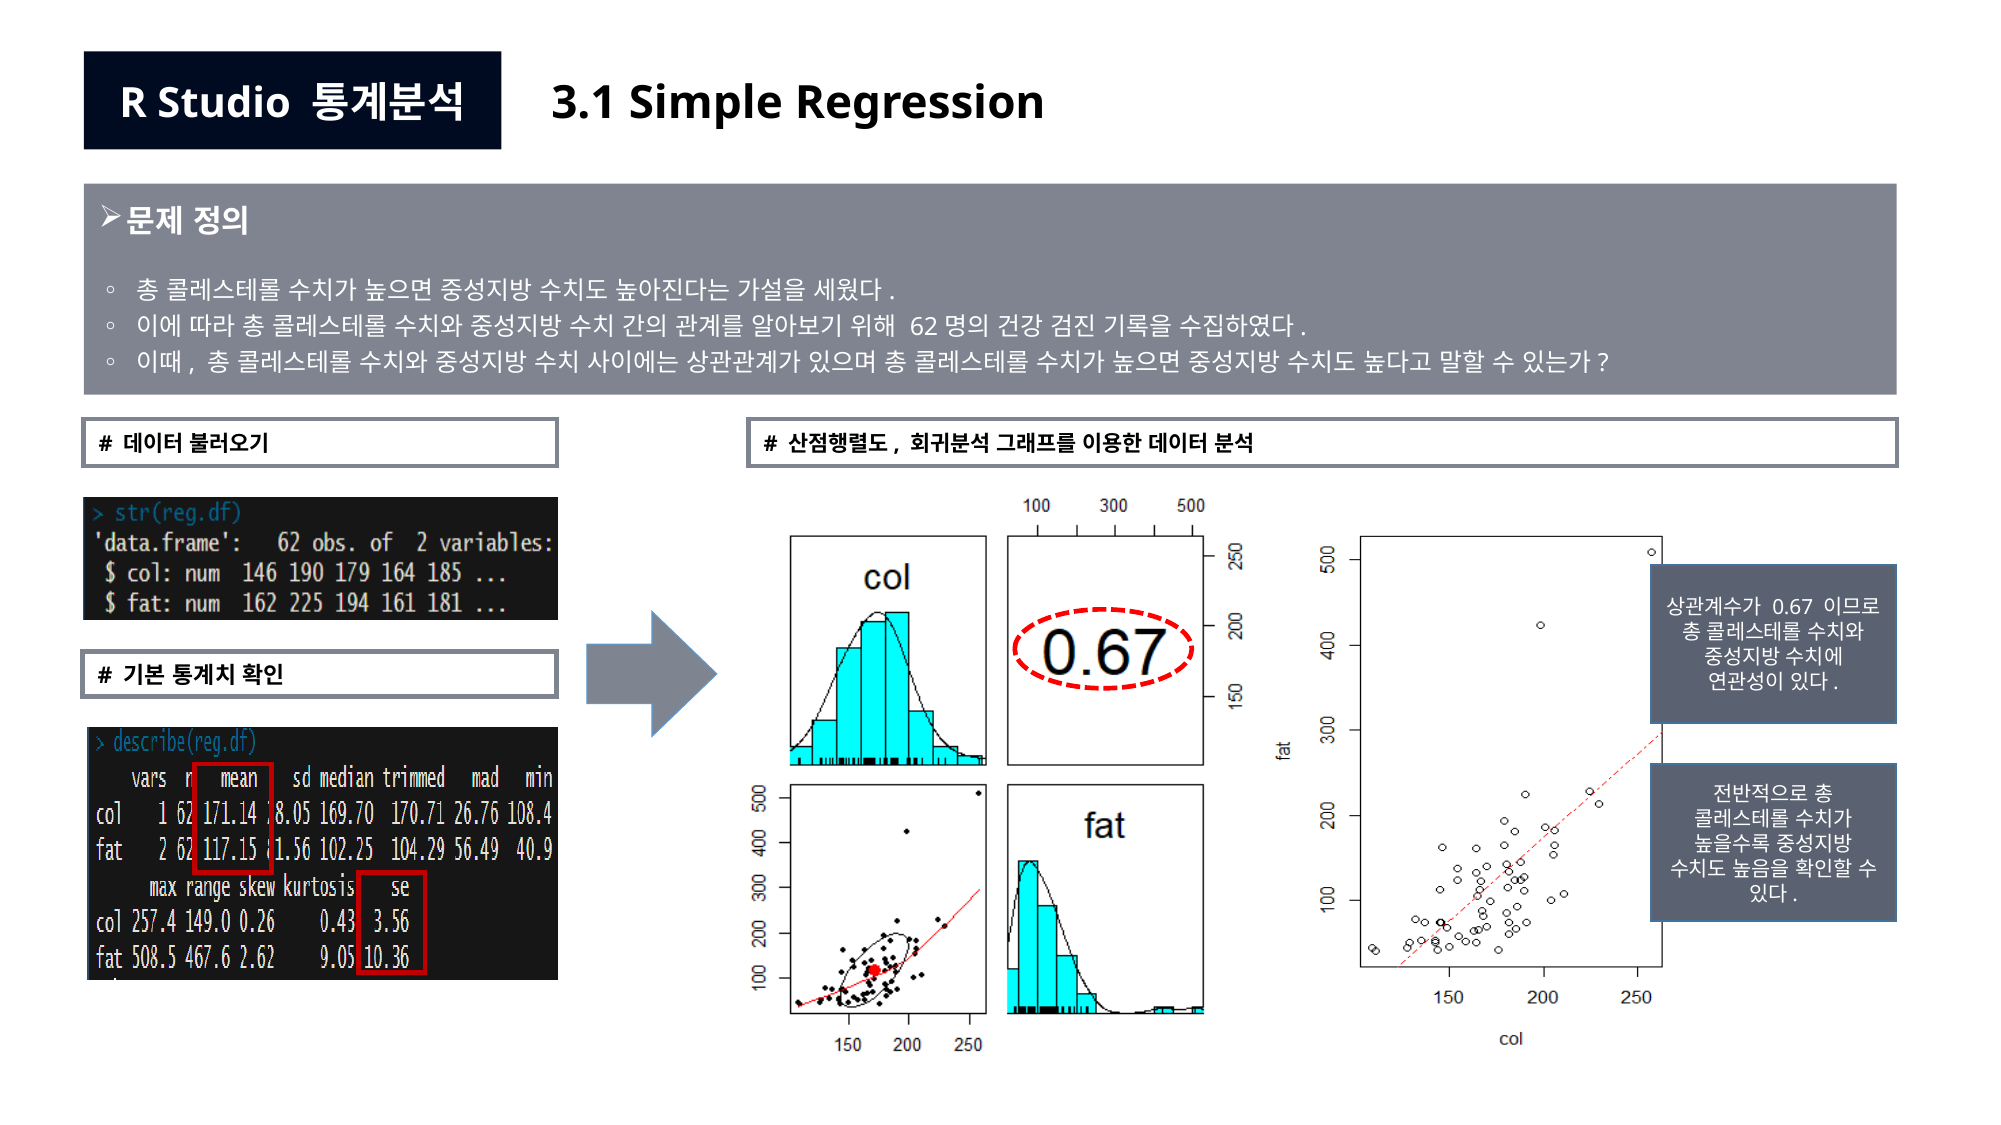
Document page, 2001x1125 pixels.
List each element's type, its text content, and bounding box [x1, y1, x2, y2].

text_box 문제 정의 ◦ 총 콜레스테롤 수치가 높으면 중성지방 수치도 높아진다는 가설을 세웠다. ◦ 이에 따라 총 콜레스테롤 수치와 중성지방 수치 간의 관계를 알아보기 위해 62명의 건강 검진 기록을 수집하였다. ◦ 이때, 총 콜레스테롤 수치와 중성지방 수치 사이에는 상관관계가 있으며 총 콜레스테롤 수치가 높으면 중성지방 수치도 높다고 말할 수 있는가? [83, 183, 1898, 396]
text_box R Studio 통계분석 [83, 50, 503, 150]
text_box 상관계수가 0.67 이므로 총 콜레스테롤 수치와 중성지방 수치에 연관성이 있다. [1671, 564, 1897, 724]
picture [748, 487, 1253, 1063]
picture [1270, 520, 1671, 1050]
text_box 전반적으로 총 콜레스테롤 수치가 높을수록 중성지방 수치도 높음을 확인할 수 있다. [1671, 763, 1897, 922]
text_box # 산점행렬도, 회귀분석 그래프를 이용한 데이터 분석 [747, 418, 1898, 467]
text_box 3.1 Simple Regression [536, 65, 1471, 136]
text_box # 기본 통계치 확인 [81, 650, 557, 698]
picture [83, 497, 558, 620]
text_box [586, 610, 718, 738]
picture [86, 727, 558, 980]
text_box # 데이터 불러오기 [83, 418, 558, 467]
